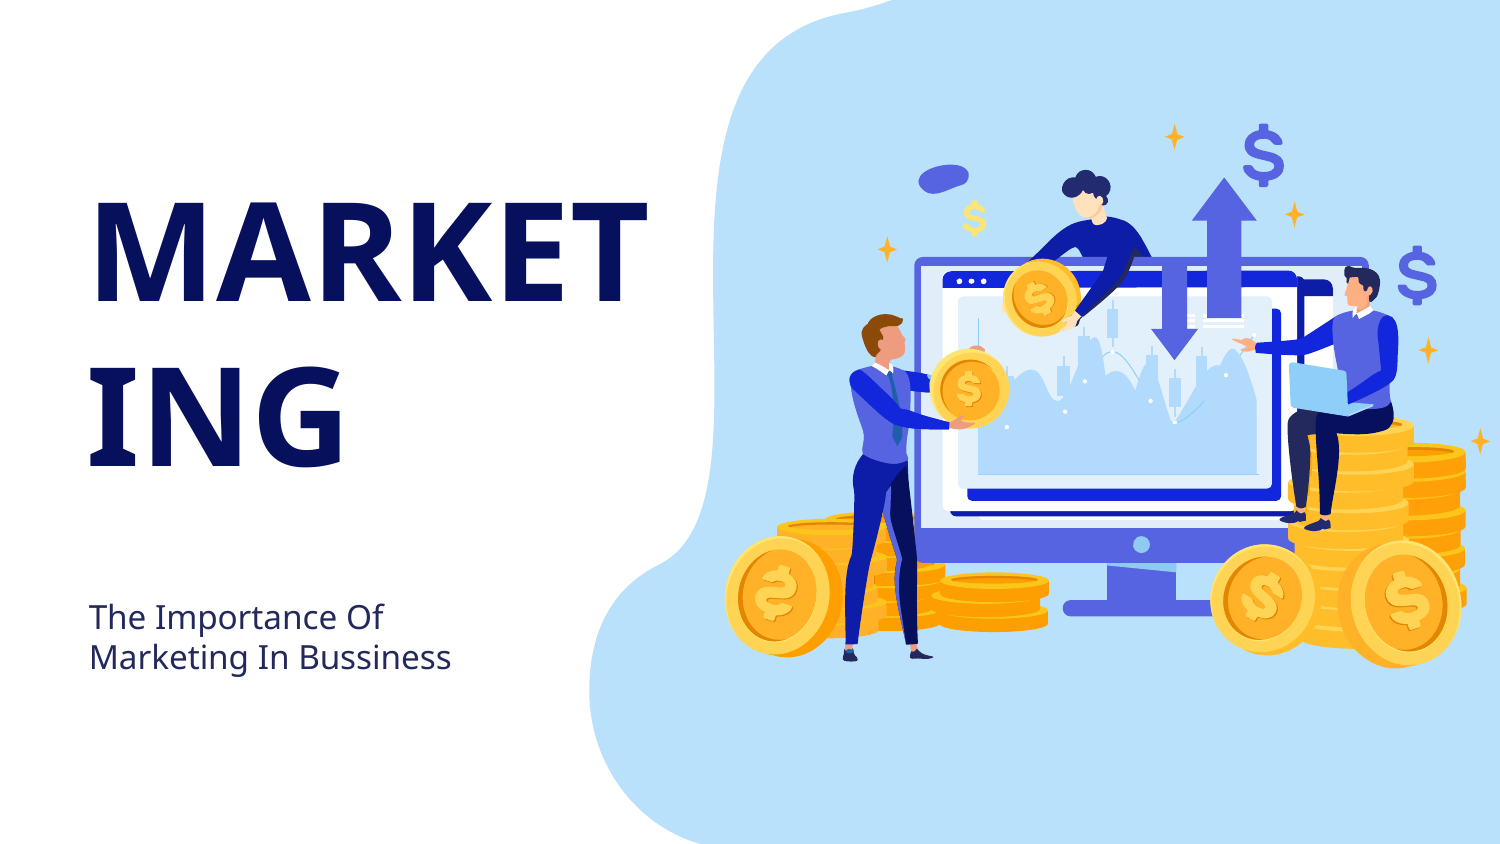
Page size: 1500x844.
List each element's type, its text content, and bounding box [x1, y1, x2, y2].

text_box [1472, 427, 1491, 455]
title MARKETING [71, 37, 710, 620]
subtitle The Importance Of Marketing In Bussiness [73, 581, 488, 712]
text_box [718, 123, 1468, 669]
